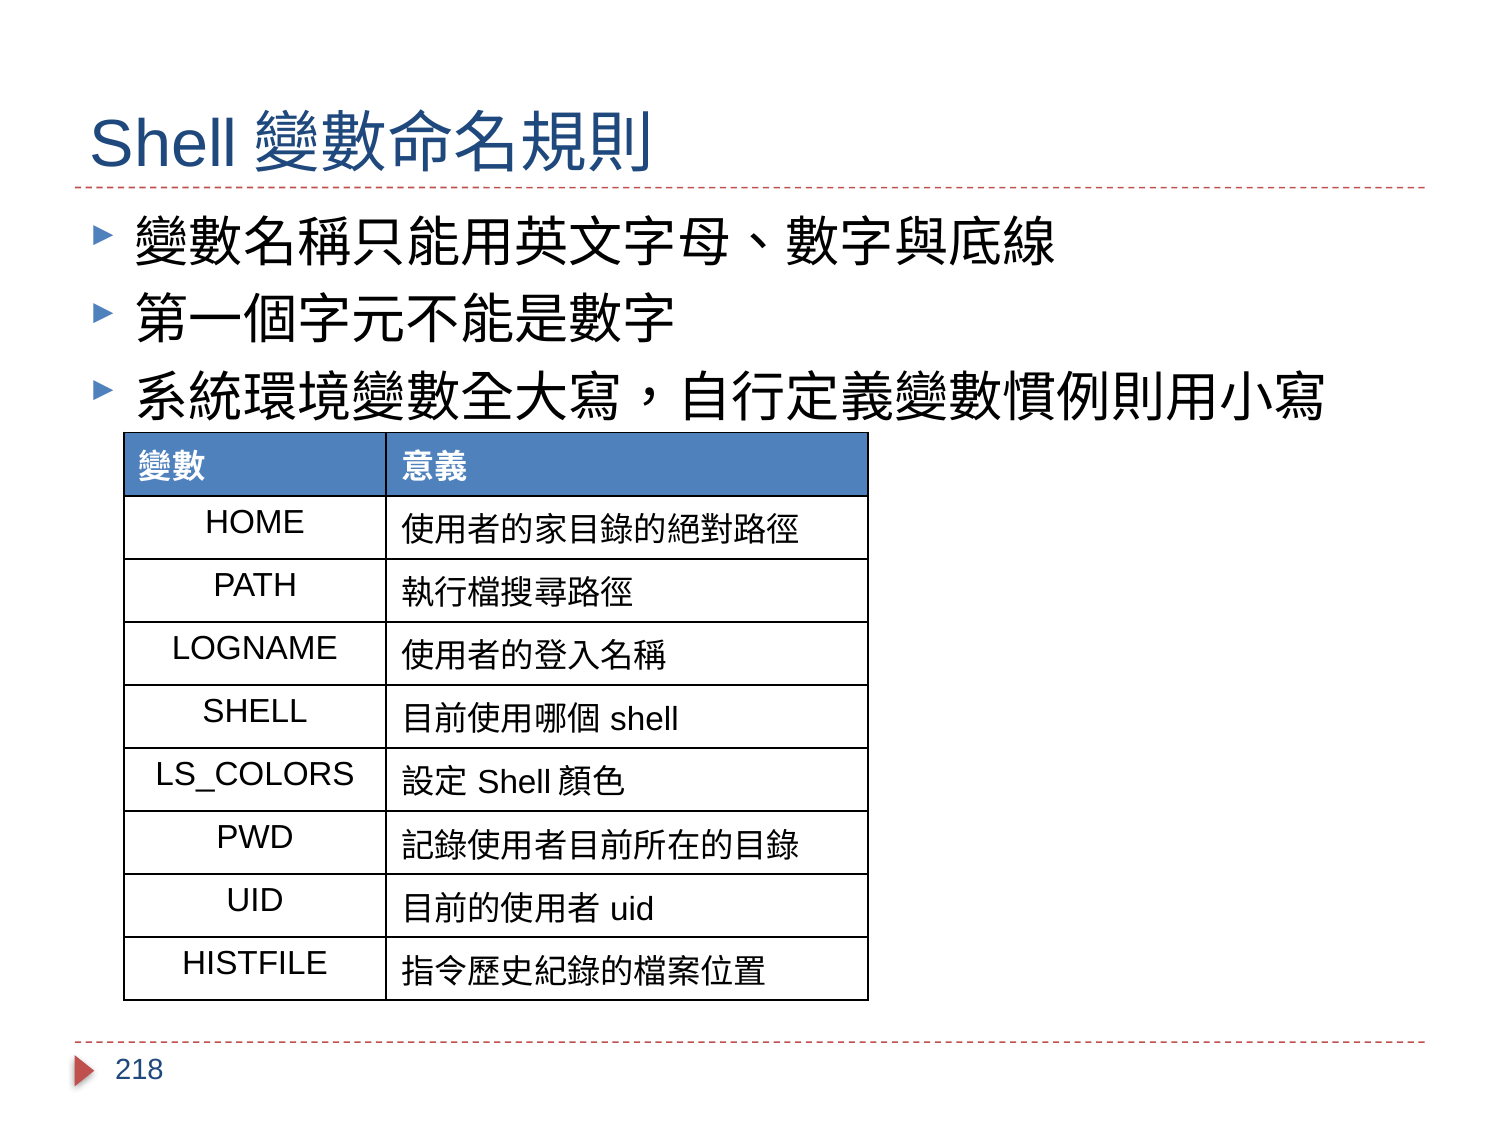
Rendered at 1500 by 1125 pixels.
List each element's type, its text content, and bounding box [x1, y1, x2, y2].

table_header 意義 [387, 433, 867, 495]
table_cell 目前使用哪個shell [387, 686, 867, 747]
list 變數名稱只能用英文字母、數字與底線 第一個字元不能是數字 系統環境變數全大寫，自行定義變數慣例則用小寫 [75, 200, 1425, 1010]
slide_number 218 [100, 1042, 426, 1103]
table_cell 設定Shell顏色 [387, 749, 867, 810]
table_cell 指令歷史紀錄的檔案位置 [387, 938, 867, 999]
table_cell PWD [125, 812, 385, 873]
table_cell 使用者的家目錄的絕對路徑 [387, 497, 867, 558]
table_cell 使用者的登入名稱 [387, 623, 867, 684]
table_cell 目前的使用者uid [387, 875, 867, 936]
table_cell HISTFILE [125, 938, 385, 999]
table_cell 記錄使用者目前所在的目錄 [387, 812, 867, 873]
table_cell PATH [125, 560, 385, 621]
table_cell HOME [125, 497, 385, 558]
table_cell LOGNAME [125, 623, 385, 684]
table_header 變數 [125, 433, 385, 495]
table_cell UID [125, 875, 385, 936]
table_cell SHELL [125, 686, 385, 747]
title Shell變數命名規則 [75, 24, 1425, 188]
table_cell LS_COLORS [125, 749, 385, 810]
table_cell 執行檔搜尋路徑 [387, 560, 867, 621]
